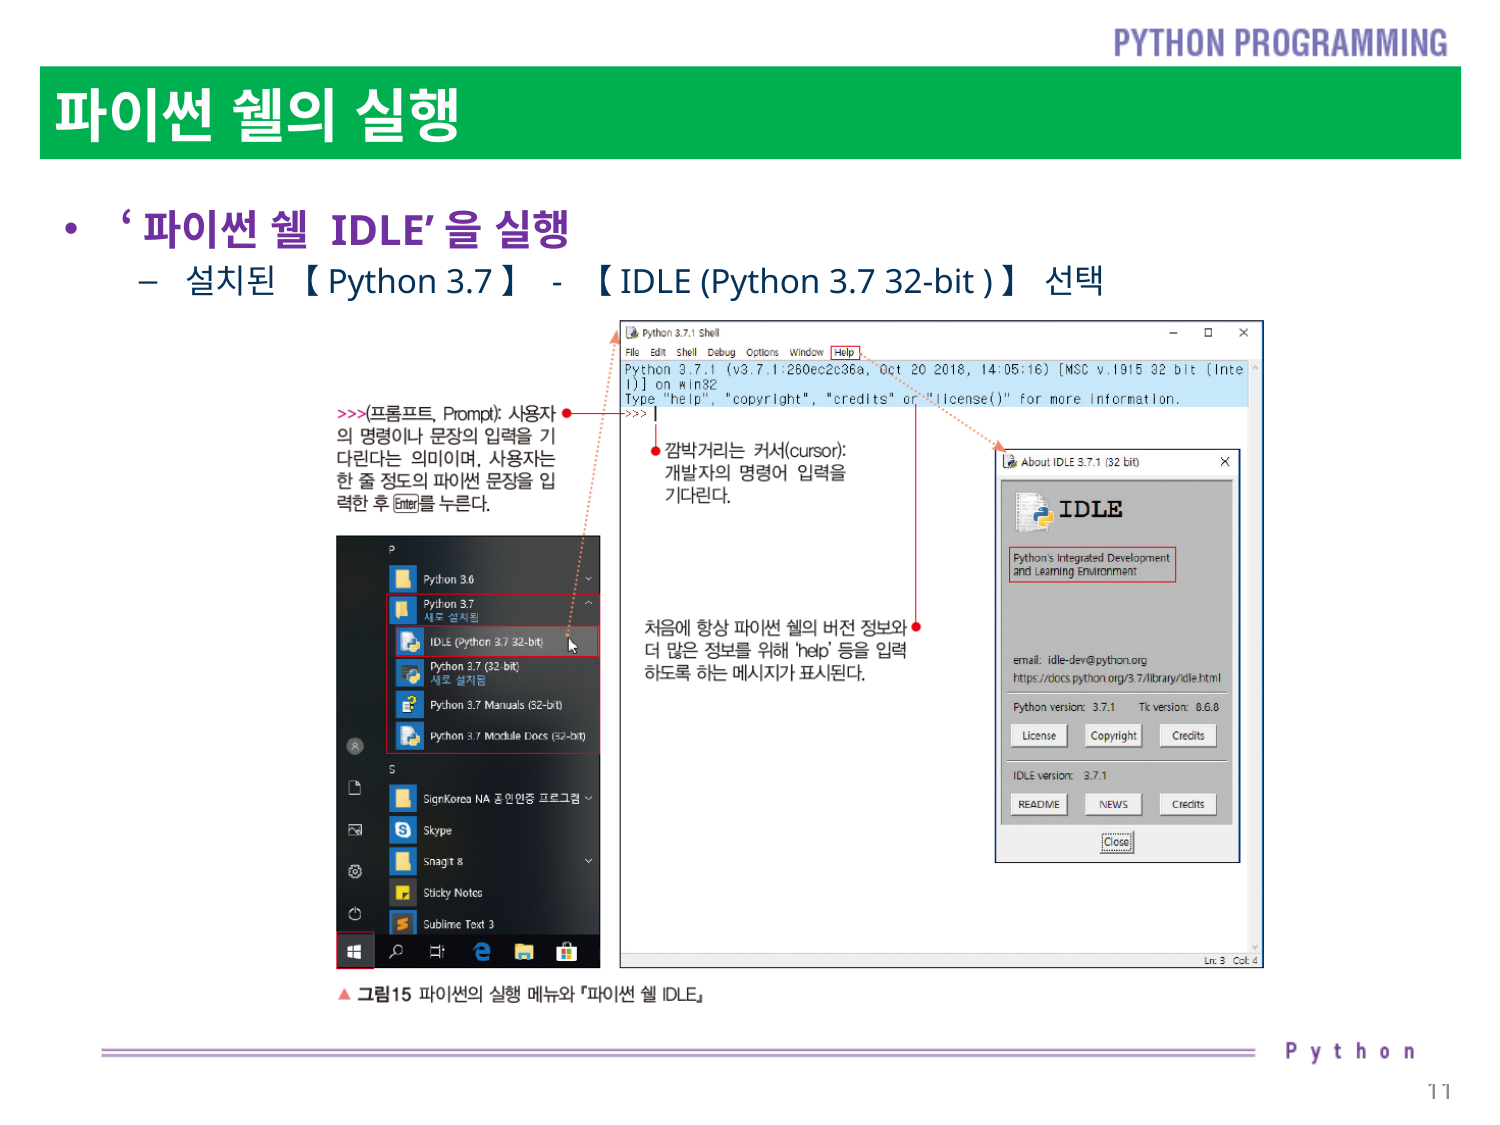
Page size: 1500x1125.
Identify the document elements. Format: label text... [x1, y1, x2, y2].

picture [18, 1020, 1483, 1084]
slide_number 11 [1119, 1071, 1470, 1112]
list ‘파이썬 쉘 IDLE’을 실행 설치된 【Python 3.7】 - 【IDLE (Python 3.7 32-bit )】 선택 [48, 195, 1461, 1041]
picture [319, 308, 1271, 1010]
title 파이썬 쉘의 실행 [39, 76, 1444, 152]
picture [1106, 13, 1462, 66]
